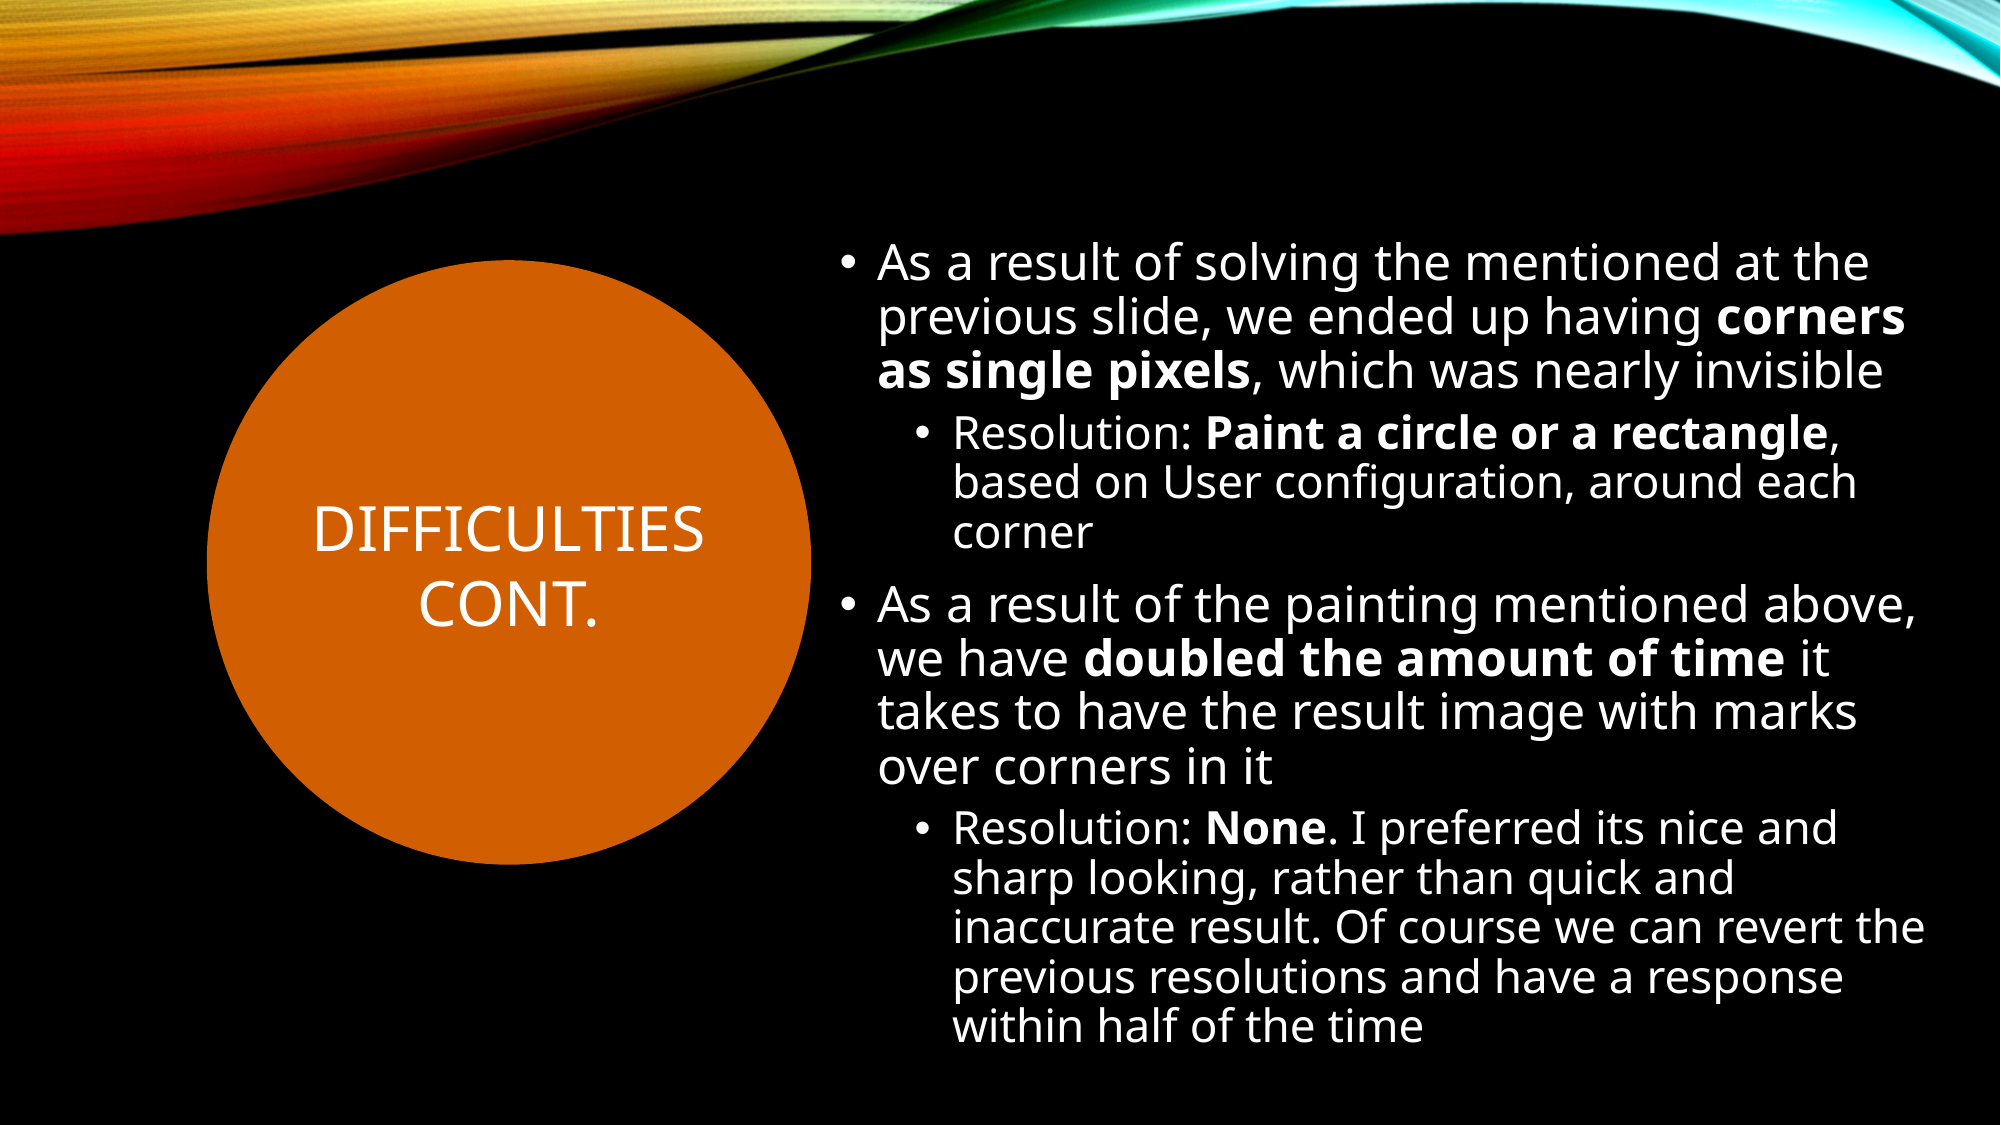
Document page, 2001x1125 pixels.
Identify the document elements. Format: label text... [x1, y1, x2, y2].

list As a result of solving the mentioned at the previous slide, we ended up having corners as single pixels, which was nearly invisible Resolution: Paint a circle or a rectangle, based on User configuration, around each corner As a result of the painting mentioned above, we have doubled the amount of time it takes to have the result image with marks over corners in it Resolution: None. I preferred its nice and sharp looking, rather than quick and inaccurate result. Of course we can revert the previous resolutions and have a response within half of the time [824, 230, 1946, 1084]
picture [0, 0, 2000, 237]
title DIFFICULTIES CONT. [206, 462, 812, 666]
text_box [223, 260, 795, 462]
text_box [225, 666, 793, 865]
